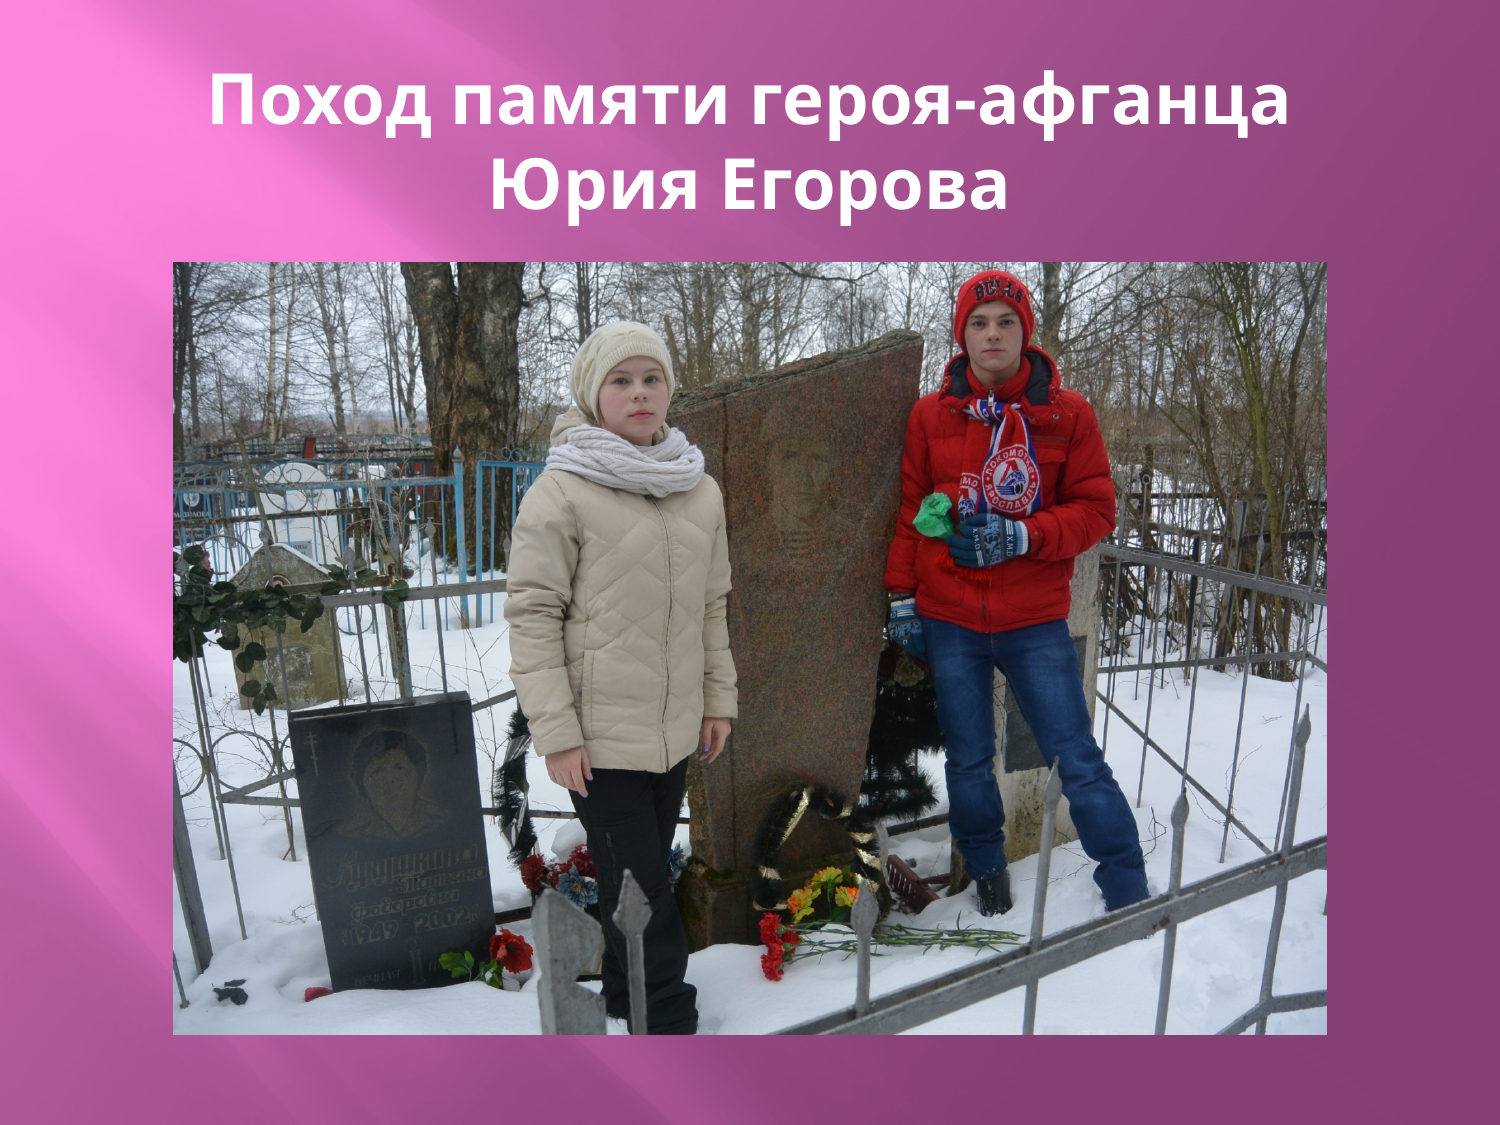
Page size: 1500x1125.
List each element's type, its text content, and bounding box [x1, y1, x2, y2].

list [172, 262, 1328, 1036]
title Поход памяти героя-афганца Юрия Егорова [75, 45, 1425, 233]
